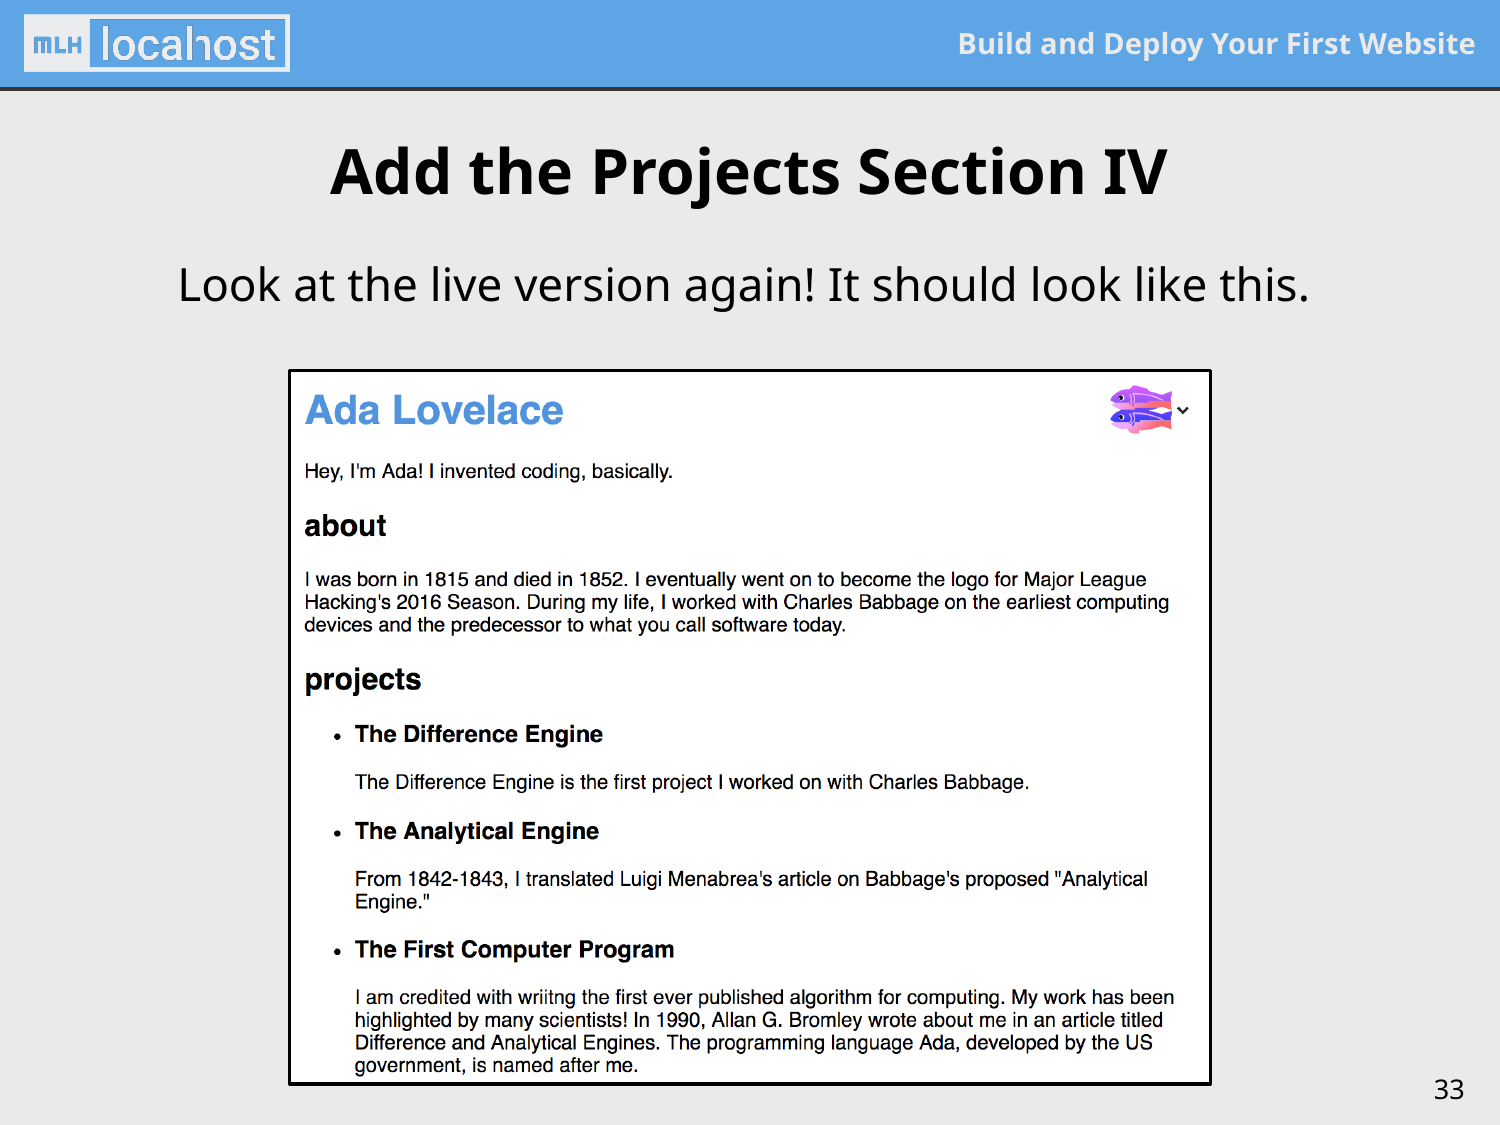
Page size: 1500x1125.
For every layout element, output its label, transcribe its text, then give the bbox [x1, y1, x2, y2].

slide_number 33 [1389, 1057, 1480, 1125]
text_box Look at the live version again! It should look like this. [53, 233, 1446, 420]
title Add the Projects Section IV [47, 106, 1453, 233]
picture [24, 14, 290, 72]
picture [290, 372, 1209, 1083]
